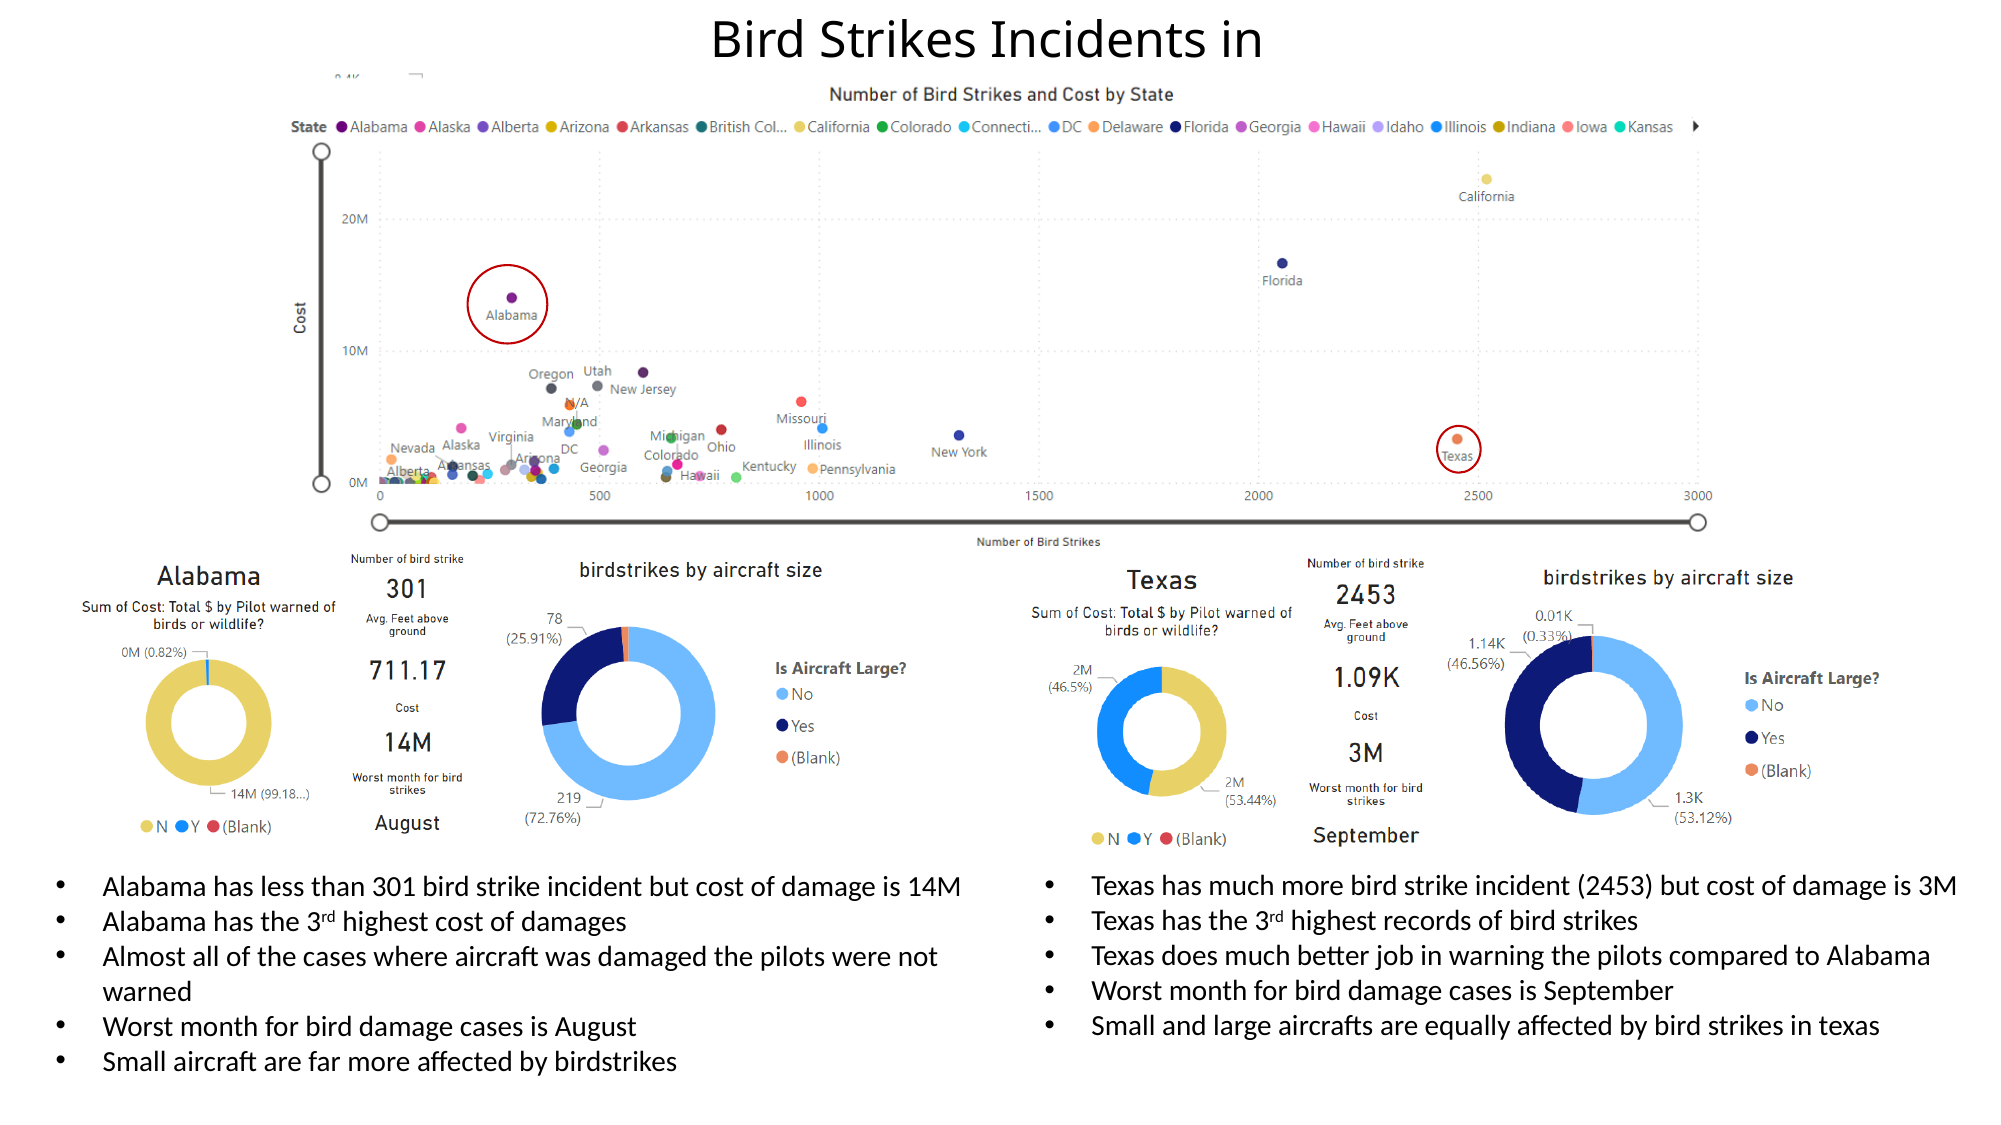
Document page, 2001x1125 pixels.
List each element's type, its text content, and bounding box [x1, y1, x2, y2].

picture [76, 552, 921, 860]
text_box Bird Strikes Incidents in US [695, 0, 1305, 73]
text_box Alabama has less than 301 bird strike incident but cost of damage is 14M Alabama has the 3rd highest cost of damages Almost all of the cases where aircraft was damaged the pilots were not warned Worst month for bird damage cases is August Small aircraft are far more affected by birdstrikes [40, 859, 1041, 1085]
text_box Texas has much more bird strike incident (2453) but cost of damage is 3M Texas has the 3rd highest records of bird strikes Texas does much better job in warning the pilots compared to Alabama Worst month for bird damage cases is September Small and large aircrafts are equally affected by bird strikes in texas [1029, 859, 2000, 1049]
picture [282, 73, 1888, 860]
